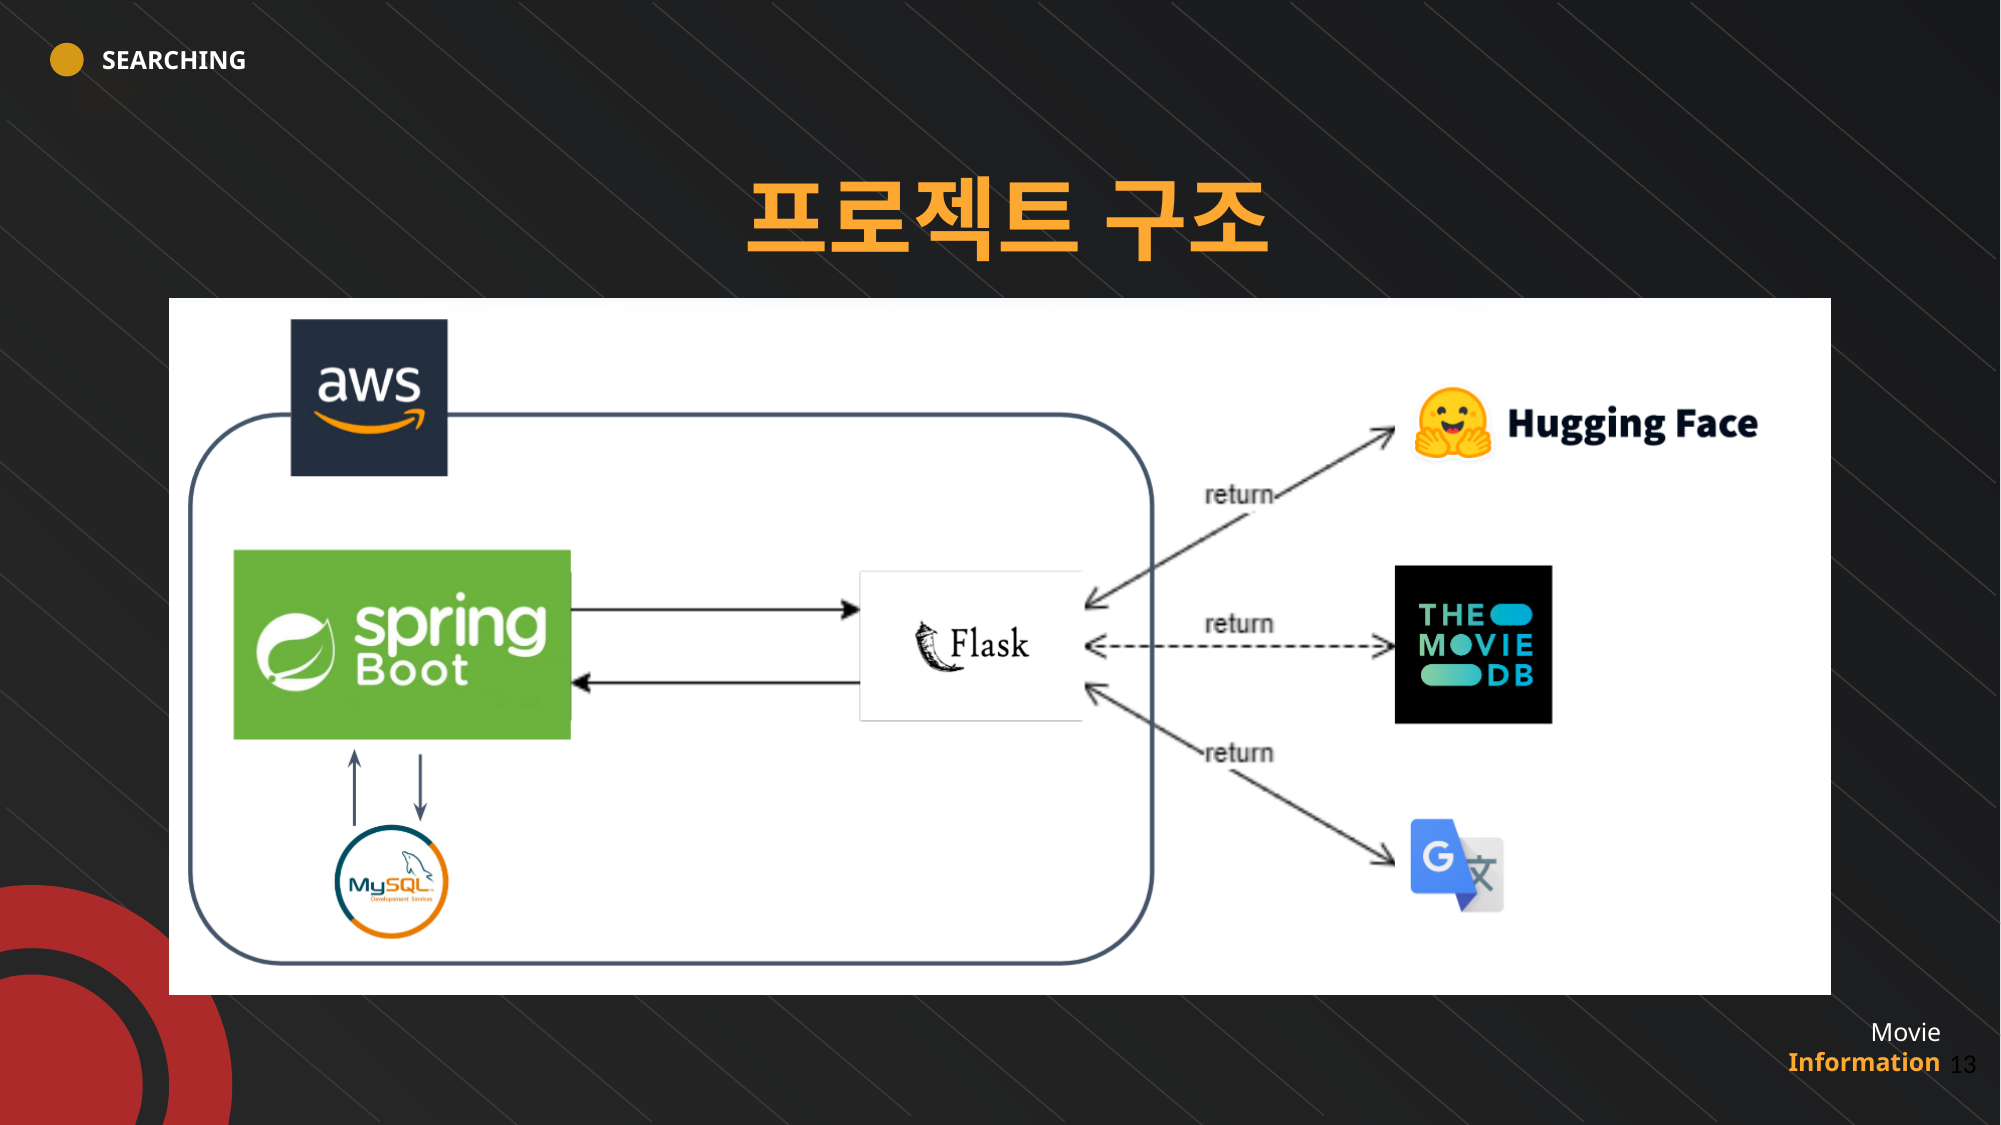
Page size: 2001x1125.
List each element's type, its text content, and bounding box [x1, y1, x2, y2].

picture [168, 298, 1831, 995]
text_box 프로젝트 구조 [313, 154, 1704, 280]
slide_number ‹#› [1871, 1038, 1992, 1125]
